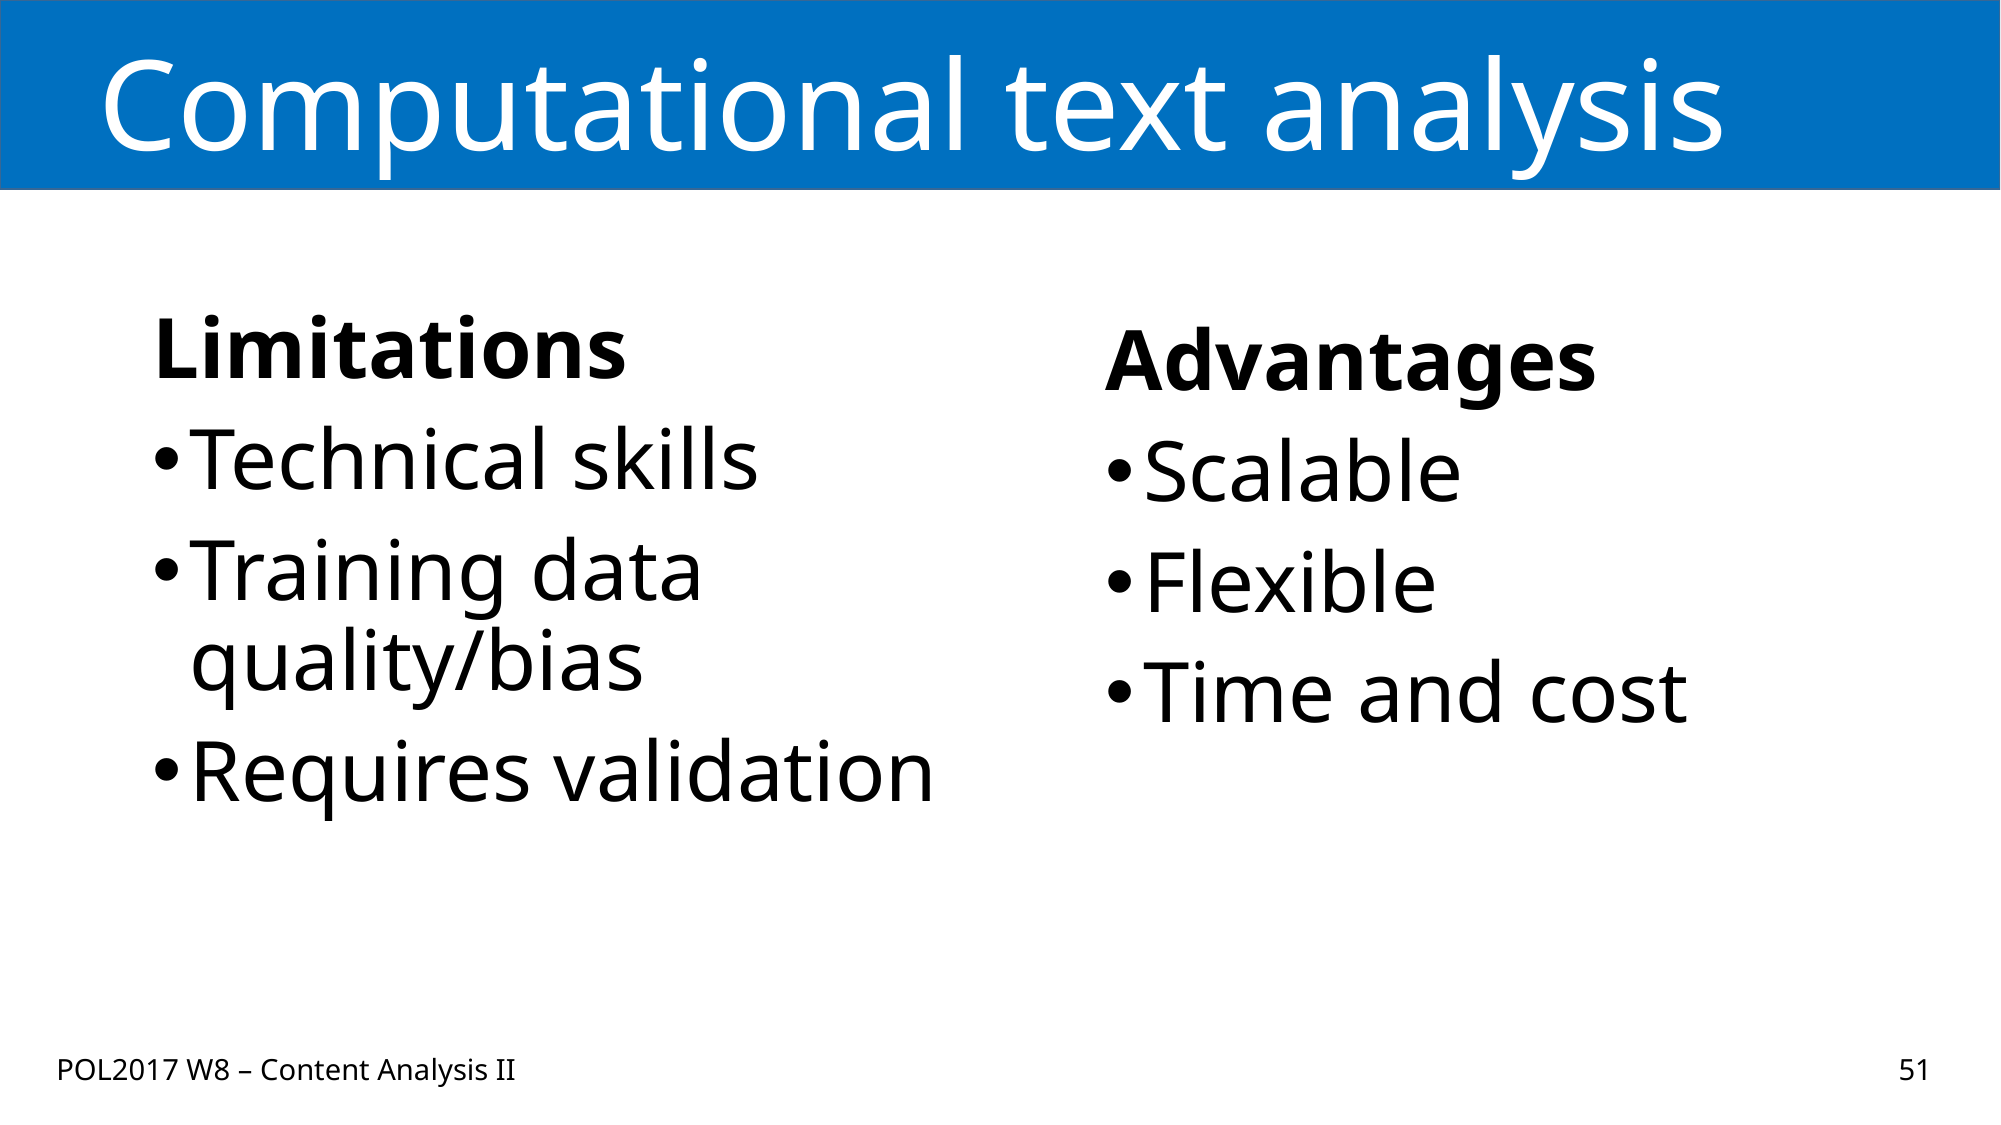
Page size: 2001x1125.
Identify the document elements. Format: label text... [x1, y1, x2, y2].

footer POL2017 W8 – Content Analysis II [41, 1043, 675, 1104]
text_box Advantages Scalable Flexible Time and cost [1090, 311, 2000, 1026]
title Computational text analysis [83, 15, 2000, 205]
slide_number 51 [1524, 1043, 1947, 1104]
list Limitations Technical skills Training data quality/bias Requires validation [137, 299, 1062, 1014]
